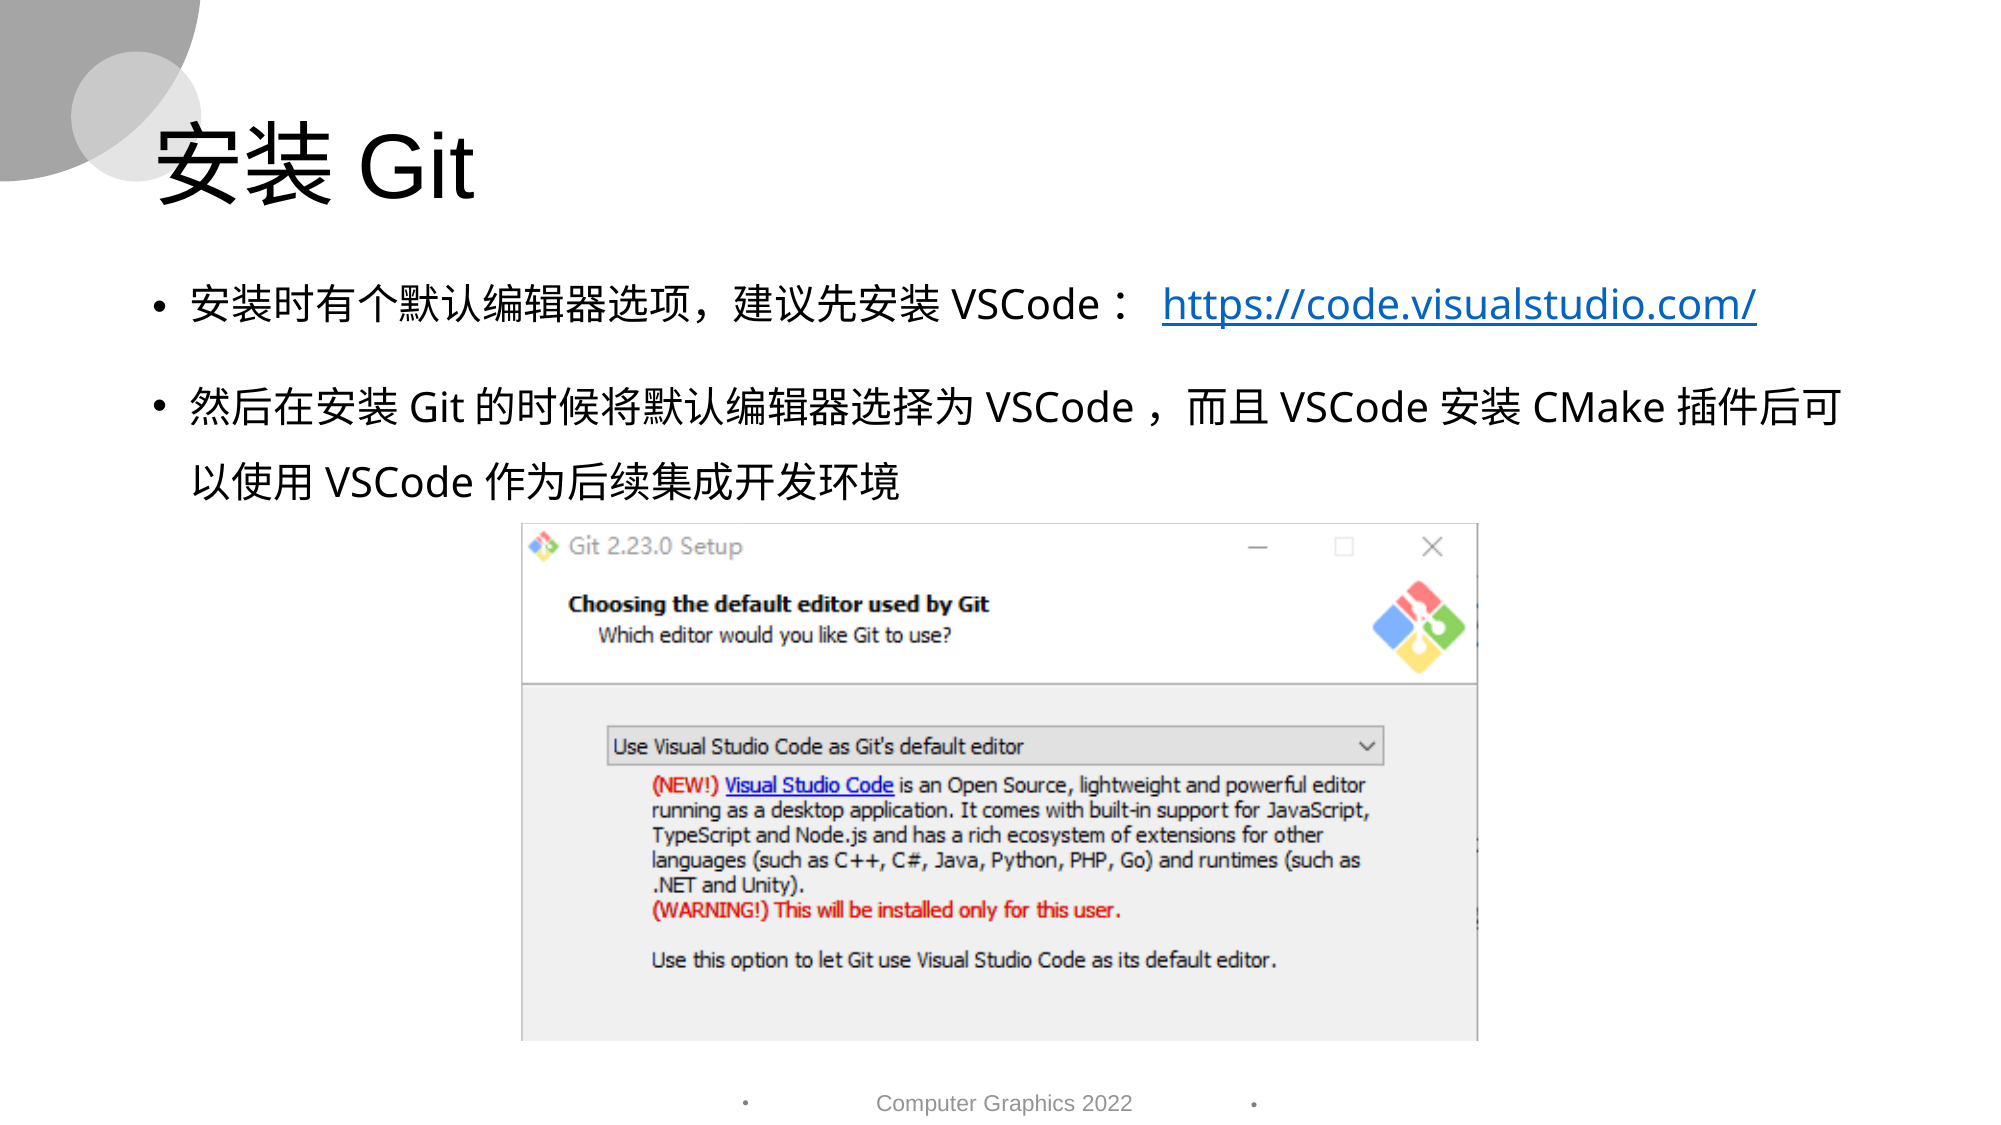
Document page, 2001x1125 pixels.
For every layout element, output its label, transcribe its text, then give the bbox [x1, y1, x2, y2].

picture [521, 522, 1479, 1041]
title 安装Git [137, 111, 1863, 241]
text_box 安装时有个默认编辑器选项，建议先安装VSCode：https://code.visualstudio.com/ 然后在安装Git的时候将默认编辑器选择为VSCode，而且VSCode安装CMake插件后可以使用VSCode作为后续集成开发环境 [137, 241, 1863, 1016]
